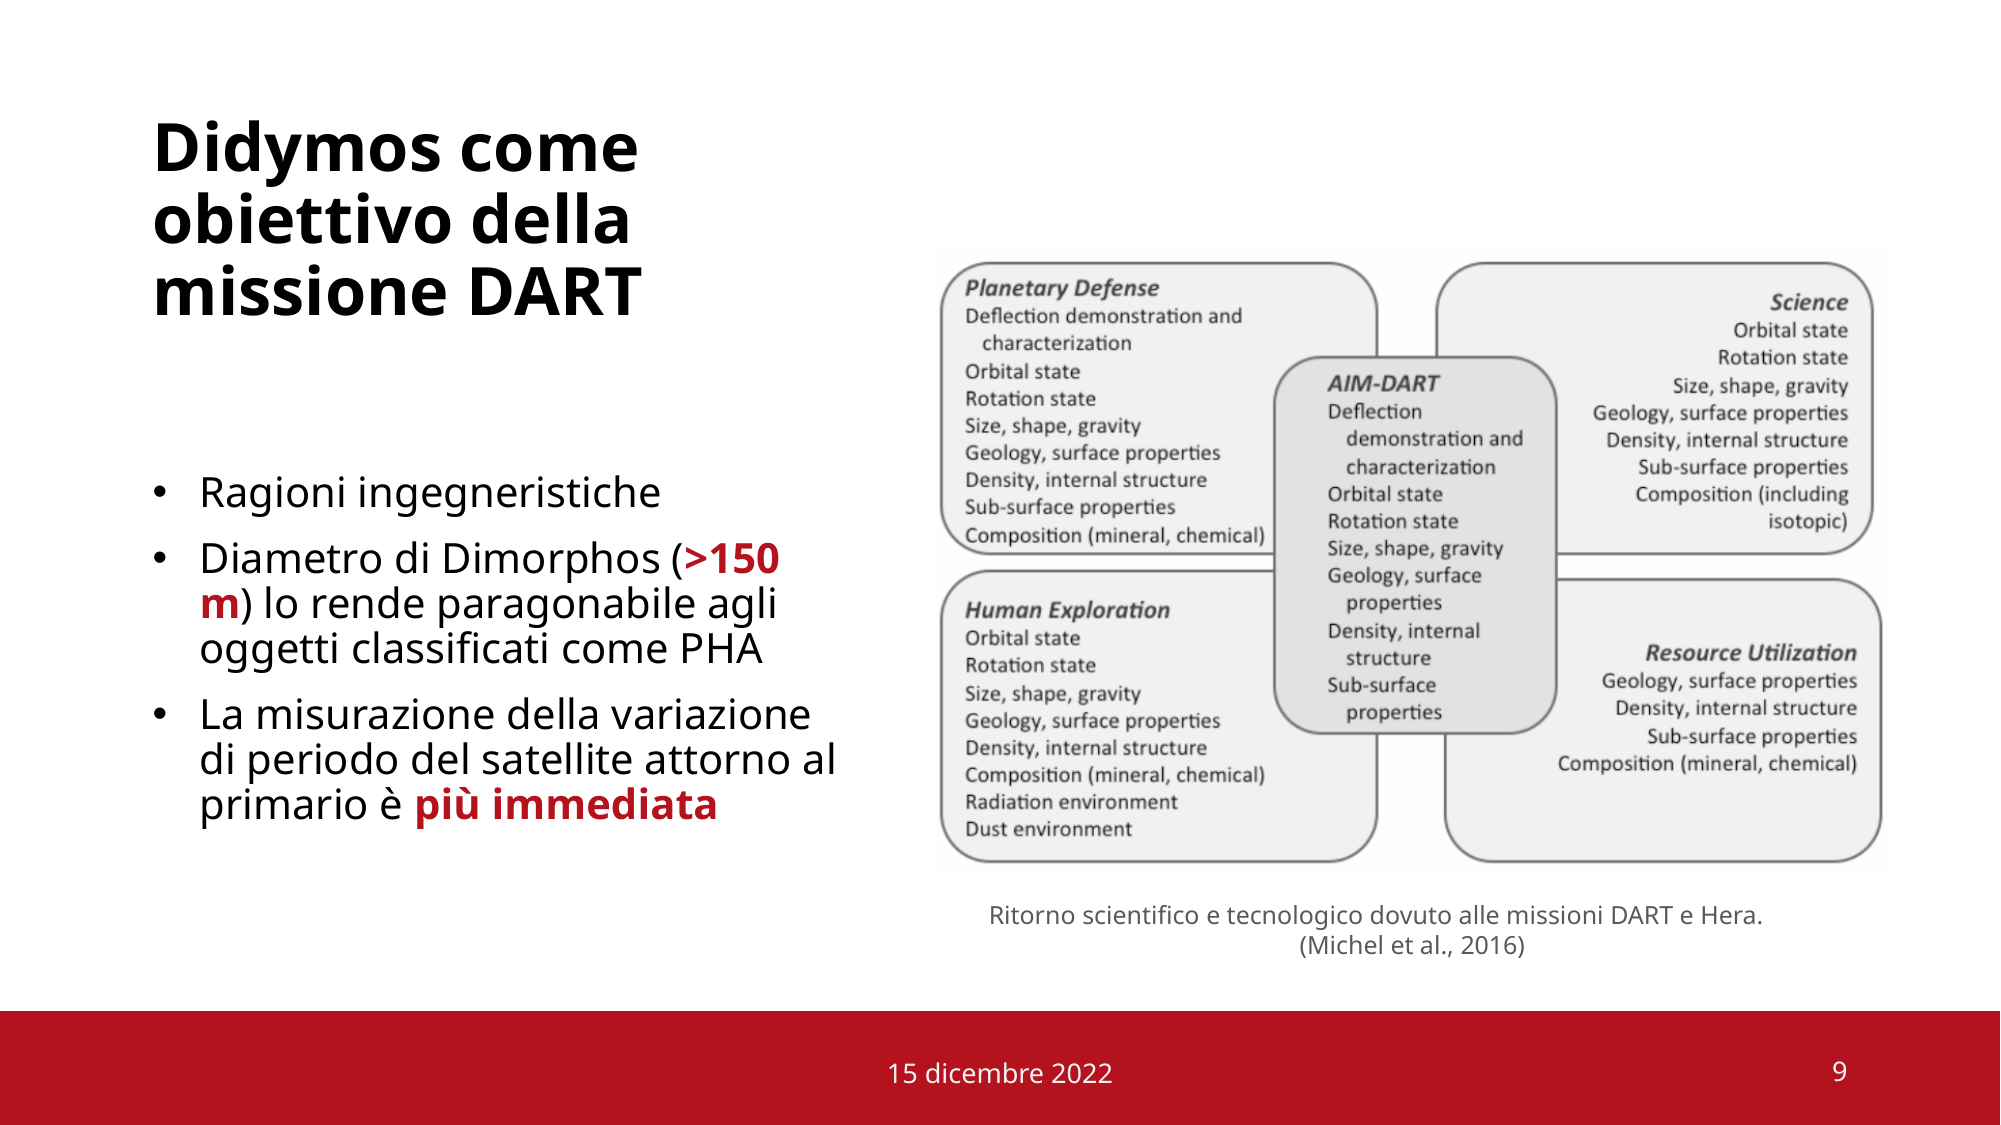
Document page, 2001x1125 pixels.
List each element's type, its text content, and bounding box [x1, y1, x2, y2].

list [933, 249, 1892, 876]
list Ragioni ingegneristiche Diametro di Dimorphos (>150 m) lo rende paragonabile agli oggetti classificati come PHA La misurazione della variazione di periodo del satellite attorno al primario è più immediata [137, 337, 855, 963]
title Didymos come obiettivo della missione DART [137, 75, 783, 337]
text_box [0, 1011, 2000, 1125]
slide_number 9 [1412, 1042, 1863, 1103]
text_box Ritorno scientifico e tecnologico dovuto alle missioni DART e Hera. (Michel et al., 2016) [933, 892, 1892, 967]
footer 15 dicembre 2022 [662, 1042, 1338, 1103]
